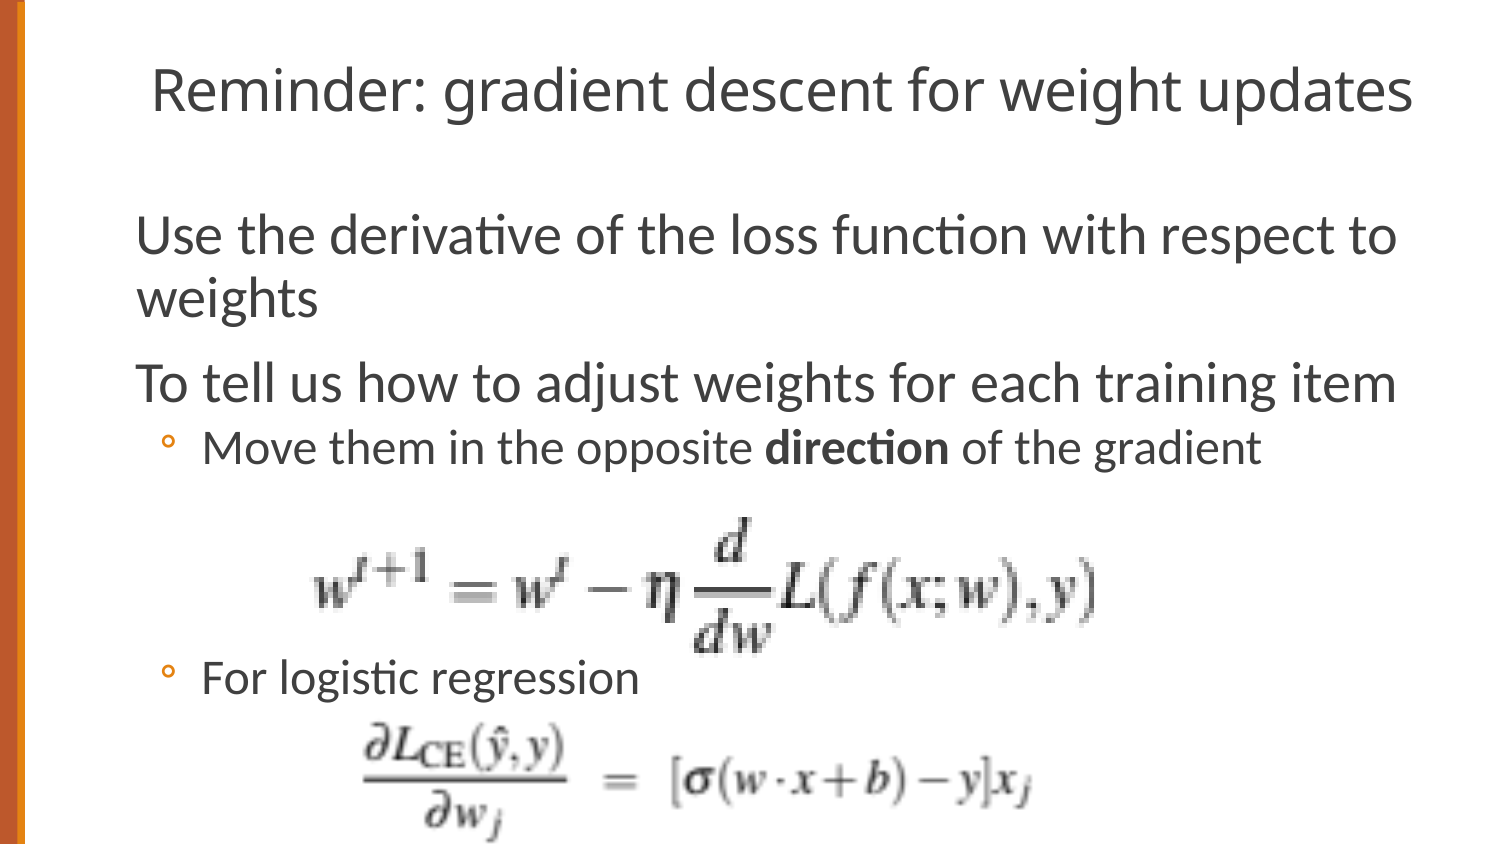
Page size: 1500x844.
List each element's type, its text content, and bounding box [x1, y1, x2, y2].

picture [360, 708, 1034, 844]
title Reminder: gradient descent for weight updates [135, 19, 1444, 132]
picture [299, 517, 1095, 665]
